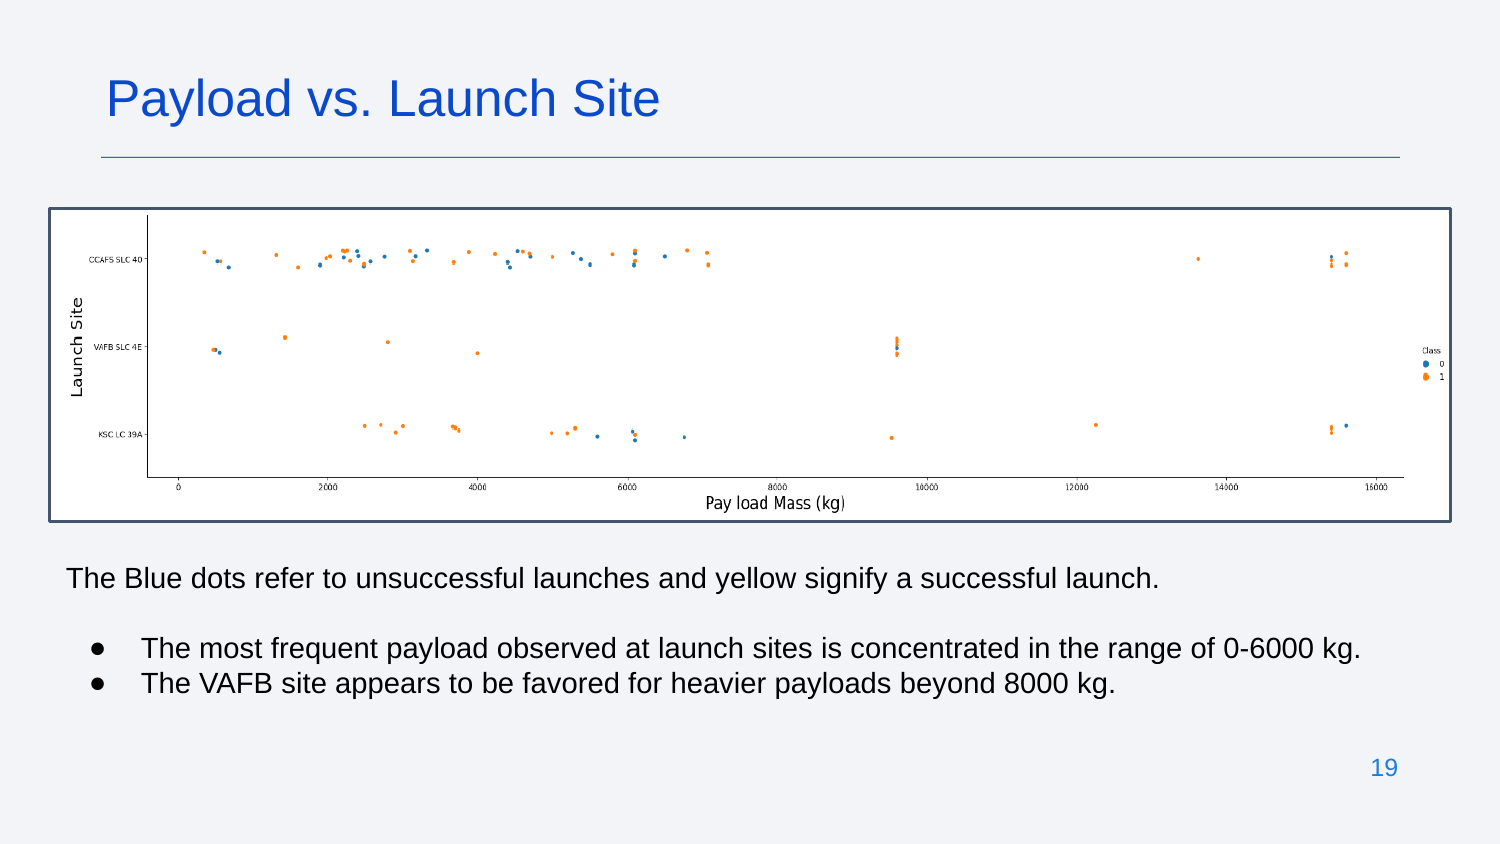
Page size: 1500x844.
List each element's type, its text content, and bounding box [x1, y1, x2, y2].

picture [0, 0, 1500, 844]
slide_number ‹#› [1072, 741, 1410, 791]
text_box The Blue dots refer to unsuccessful launches and yellow signify a successful launch. The most frequent payload observed at launch sites is concentrated in the range of 0-6000 kg. The VAFB site appears to be favored for heavier payloads beyond 8000 kg. [50, 544, 1410, 715]
text_box Payload vs. Launch Site [94, 66, 1389, 134]
